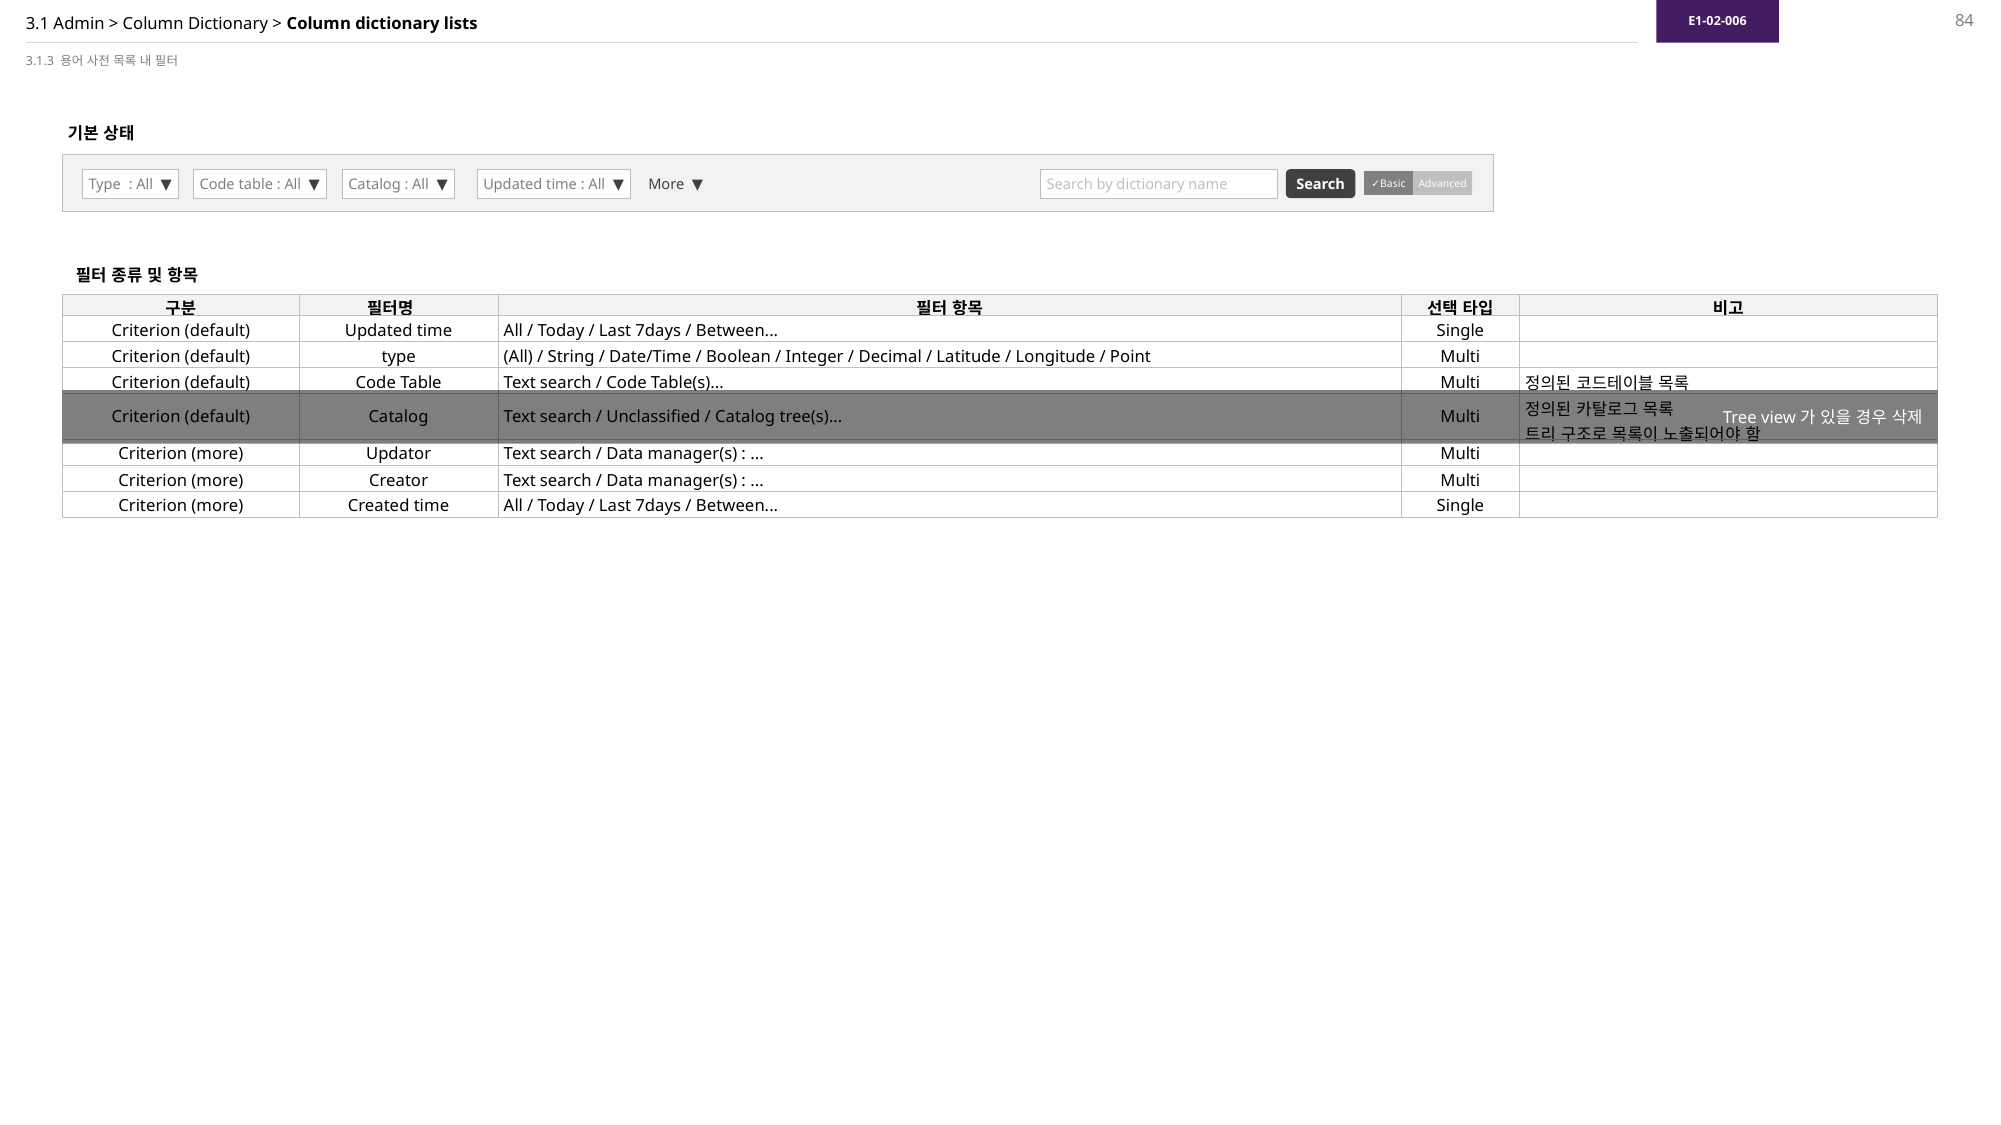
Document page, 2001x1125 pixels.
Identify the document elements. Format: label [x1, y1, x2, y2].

table_cell [499, 342, 1401, 367]
table_header [1402, 295, 1519, 315]
table_cell [63, 368, 299, 389]
title [25, 5, 1638, 43]
table_cell [499, 368, 1401, 389]
text_box [61, 153, 1494, 213]
table_cell [1402, 445, 1519, 465]
table_cell [1520, 342, 1937, 367]
table_cell [300, 368, 498, 389]
table_cell [1402, 492, 1519, 517]
text_box [61, 389, 1939, 445]
table_cell [1520, 368, 1937, 389]
table_header [499, 295, 1401, 315]
table_cell [300, 492, 498, 517]
table_cell [300, 466, 498, 491]
table_cell [499, 466, 1401, 491]
table_cell [300, 342, 498, 367]
table_cell [1402, 316, 1519, 341]
table_cell [499, 492, 1401, 517]
table_cell [1520, 492, 1937, 517]
table_cell [1520, 316, 1937, 341]
table_cell [1402, 342, 1519, 367]
table_cell [300, 316, 498, 341]
table_cell [63, 492, 299, 517]
table_cell [63, 316, 299, 341]
table_cell [1520, 466, 1937, 491]
text_box [53, 115, 150, 150]
list [25, 43, 1638, 86]
table_cell [1520, 445, 1937, 465]
table_header [1520, 295, 1937, 315]
slide_number [1901, 0, 1975, 43]
table_cell [499, 316, 1401, 341]
table_cell [1402, 368, 1519, 389]
text_box [61, 257, 214, 292]
table_cell [499, 445, 1401, 465]
table_cell [63, 342, 299, 367]
table_header [300, 295, 498, 315]
table_cell [63, 466, 299, 491]
table_cell [300, 445, 498, 465]
table_header [63, 295, 299, 315]
text_box [1656, 0, 1779, 43]
table_cell [1402, 466, 1519, 491]
table_cell [63, 445, 299, 465]
